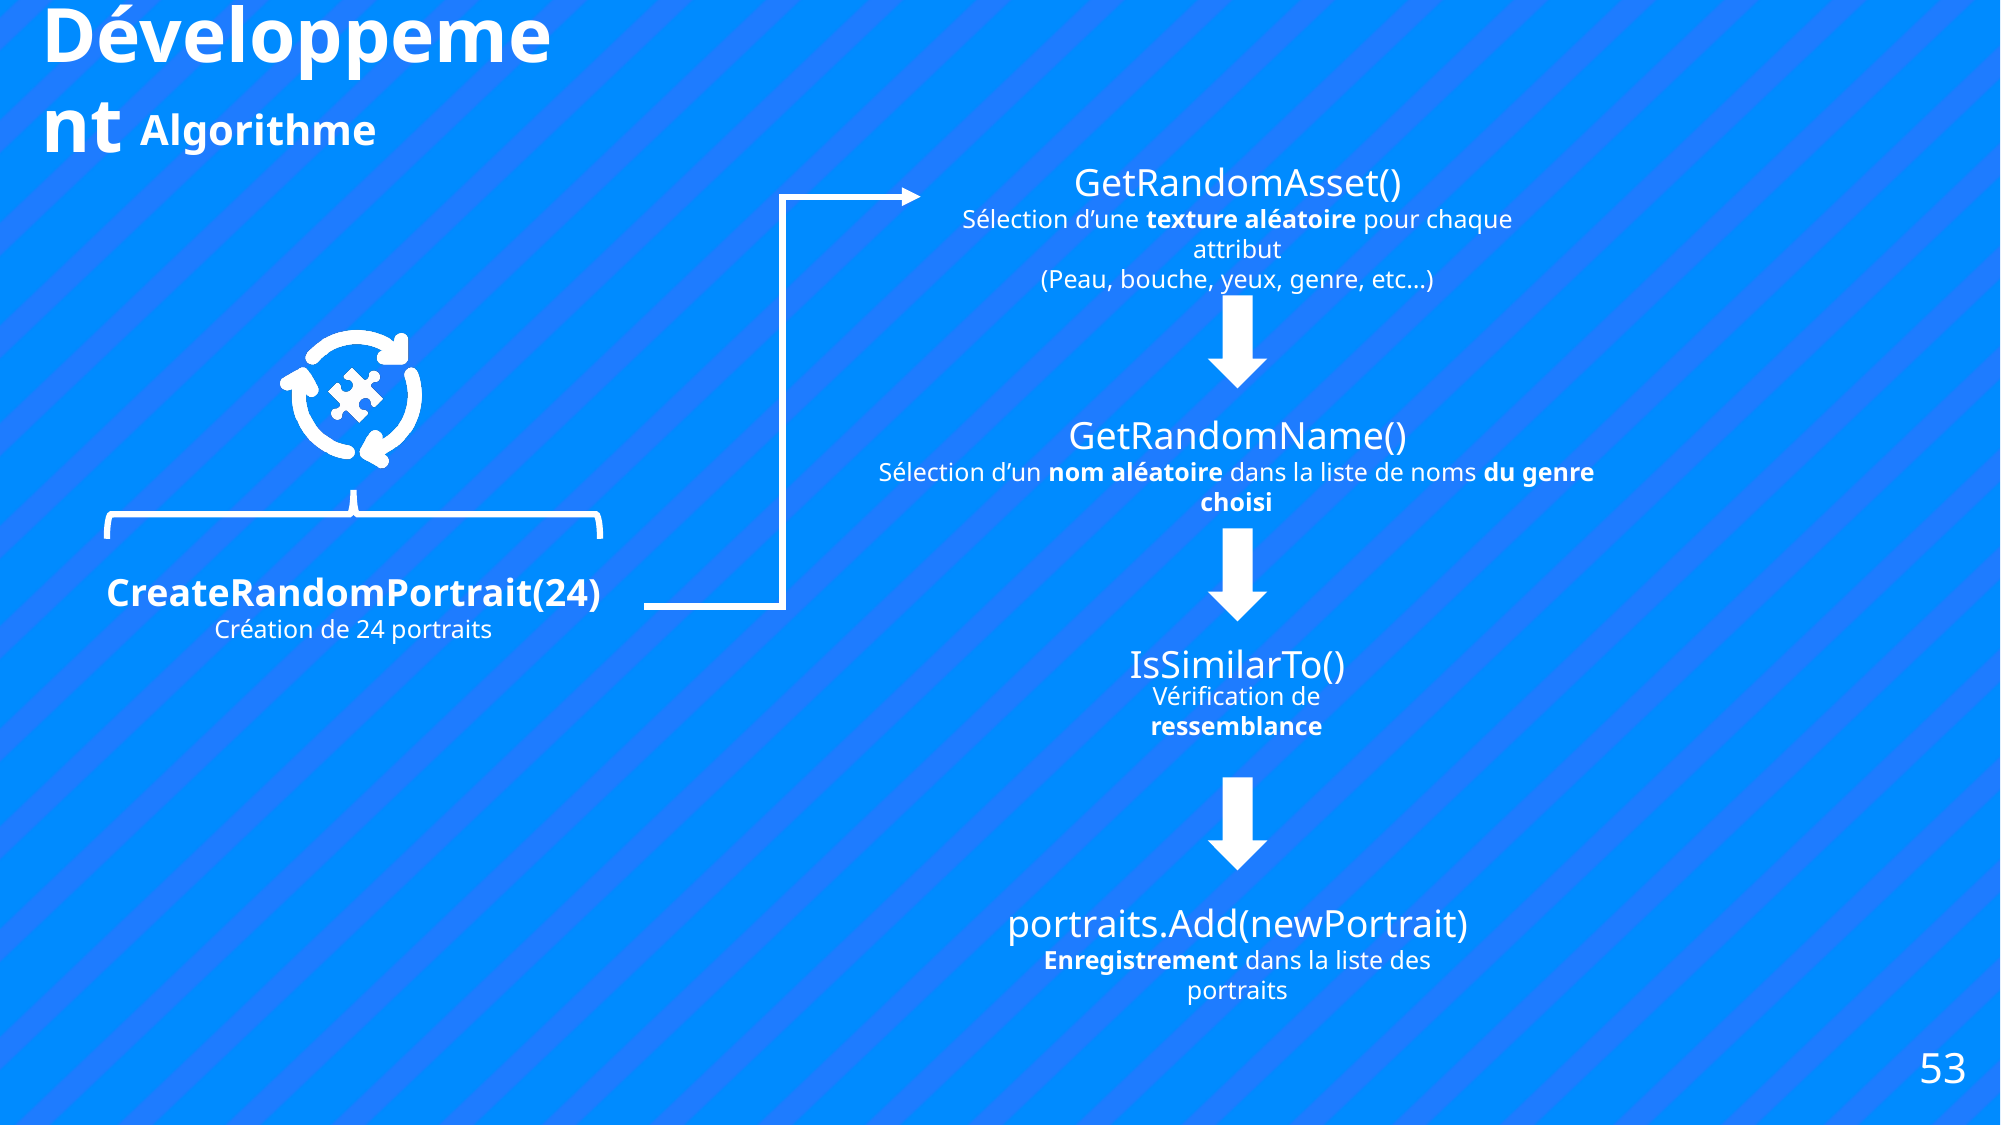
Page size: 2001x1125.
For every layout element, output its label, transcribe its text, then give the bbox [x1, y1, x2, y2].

text_box [1205, 301, 1270, 390]
slide_number 53 [1532, 1040, 1983, 1100]
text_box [644, 197, 921, 608]
text_box Sélection d’un nom aléatoire dans la liste de noms du genre choisi [921, 465, 1621, 524]
text_box Vérification de ressemblance [1048, 673, 1425, 748]
text_box Sélection d’une texture aléatoire pour chaque attribut (Peau, bouche, yeux, genre, etc…) [920, 196, 1555, 301]
text_box [1205, 776, 1270, 872]
text_box [1205, 527, 1270, 623]
text_box portraits.Add(newPortrait) Enregistrement dans la liste des portraits [991, 892, 1484, 1013]
picture [0, 0, 2001, 1125]
text_box CreateRandomPortrait(24) Création de 24 portraits [63, 561, 645, 652]
text_box [106, 496, 601, 539]
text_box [254, 297, 453, 496]
text_box GetRandomAsset() [920, 151, 1555, 196]
text_box IsSimilarTo() [1045, 633, 1429, 694]
text_box GetRandomName() [921, 404, 1621, 465]
text_box Algorithme [126, 96, 494, 162]
text_box Développement [26, 24, 616, 131]
